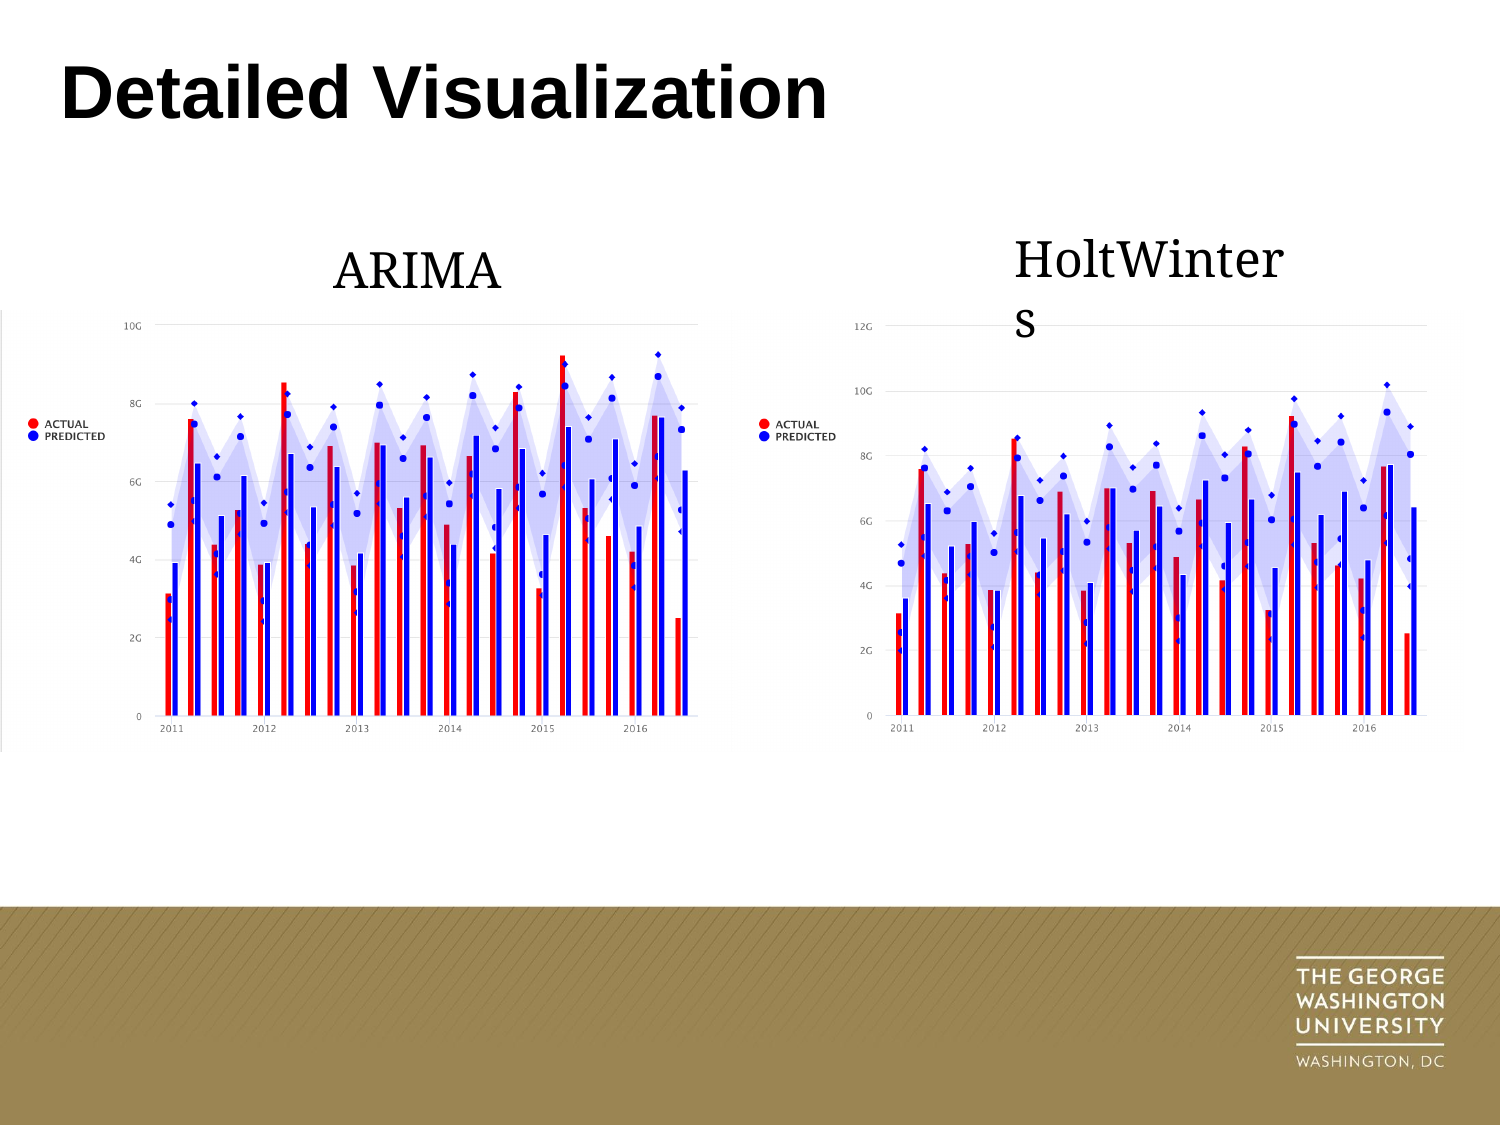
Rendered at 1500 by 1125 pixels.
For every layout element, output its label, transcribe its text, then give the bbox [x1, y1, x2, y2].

picture [0, 0, 1500, 1125]
text_box Detailed Visualization [45, 35, 1318, 156]
text_box HoltWinters [1000, 212, 1307, 286]
text_box ARIMA [318, 223, 604, 297]
